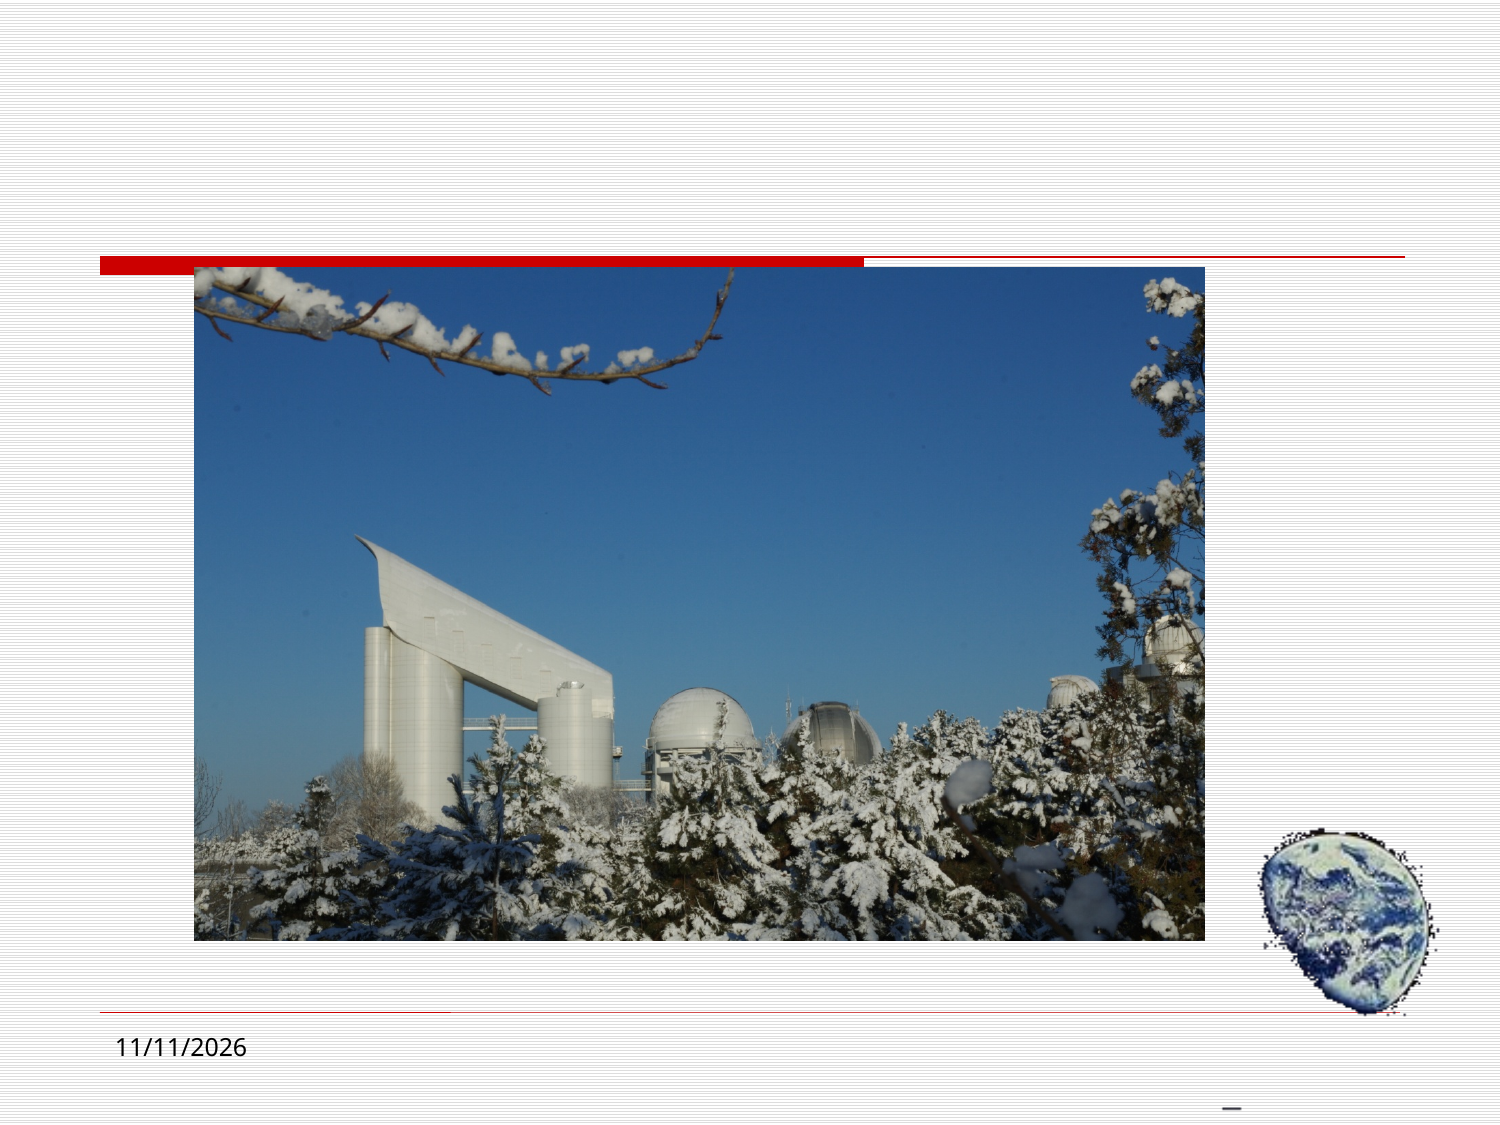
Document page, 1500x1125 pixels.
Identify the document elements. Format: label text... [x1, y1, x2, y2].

picture [194, 266, 1500, 1125]
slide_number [99, 1024, 426, 1103]
text_box Thank You ! sjr@bao.ac.cn [147, 78, 1282, 898]
